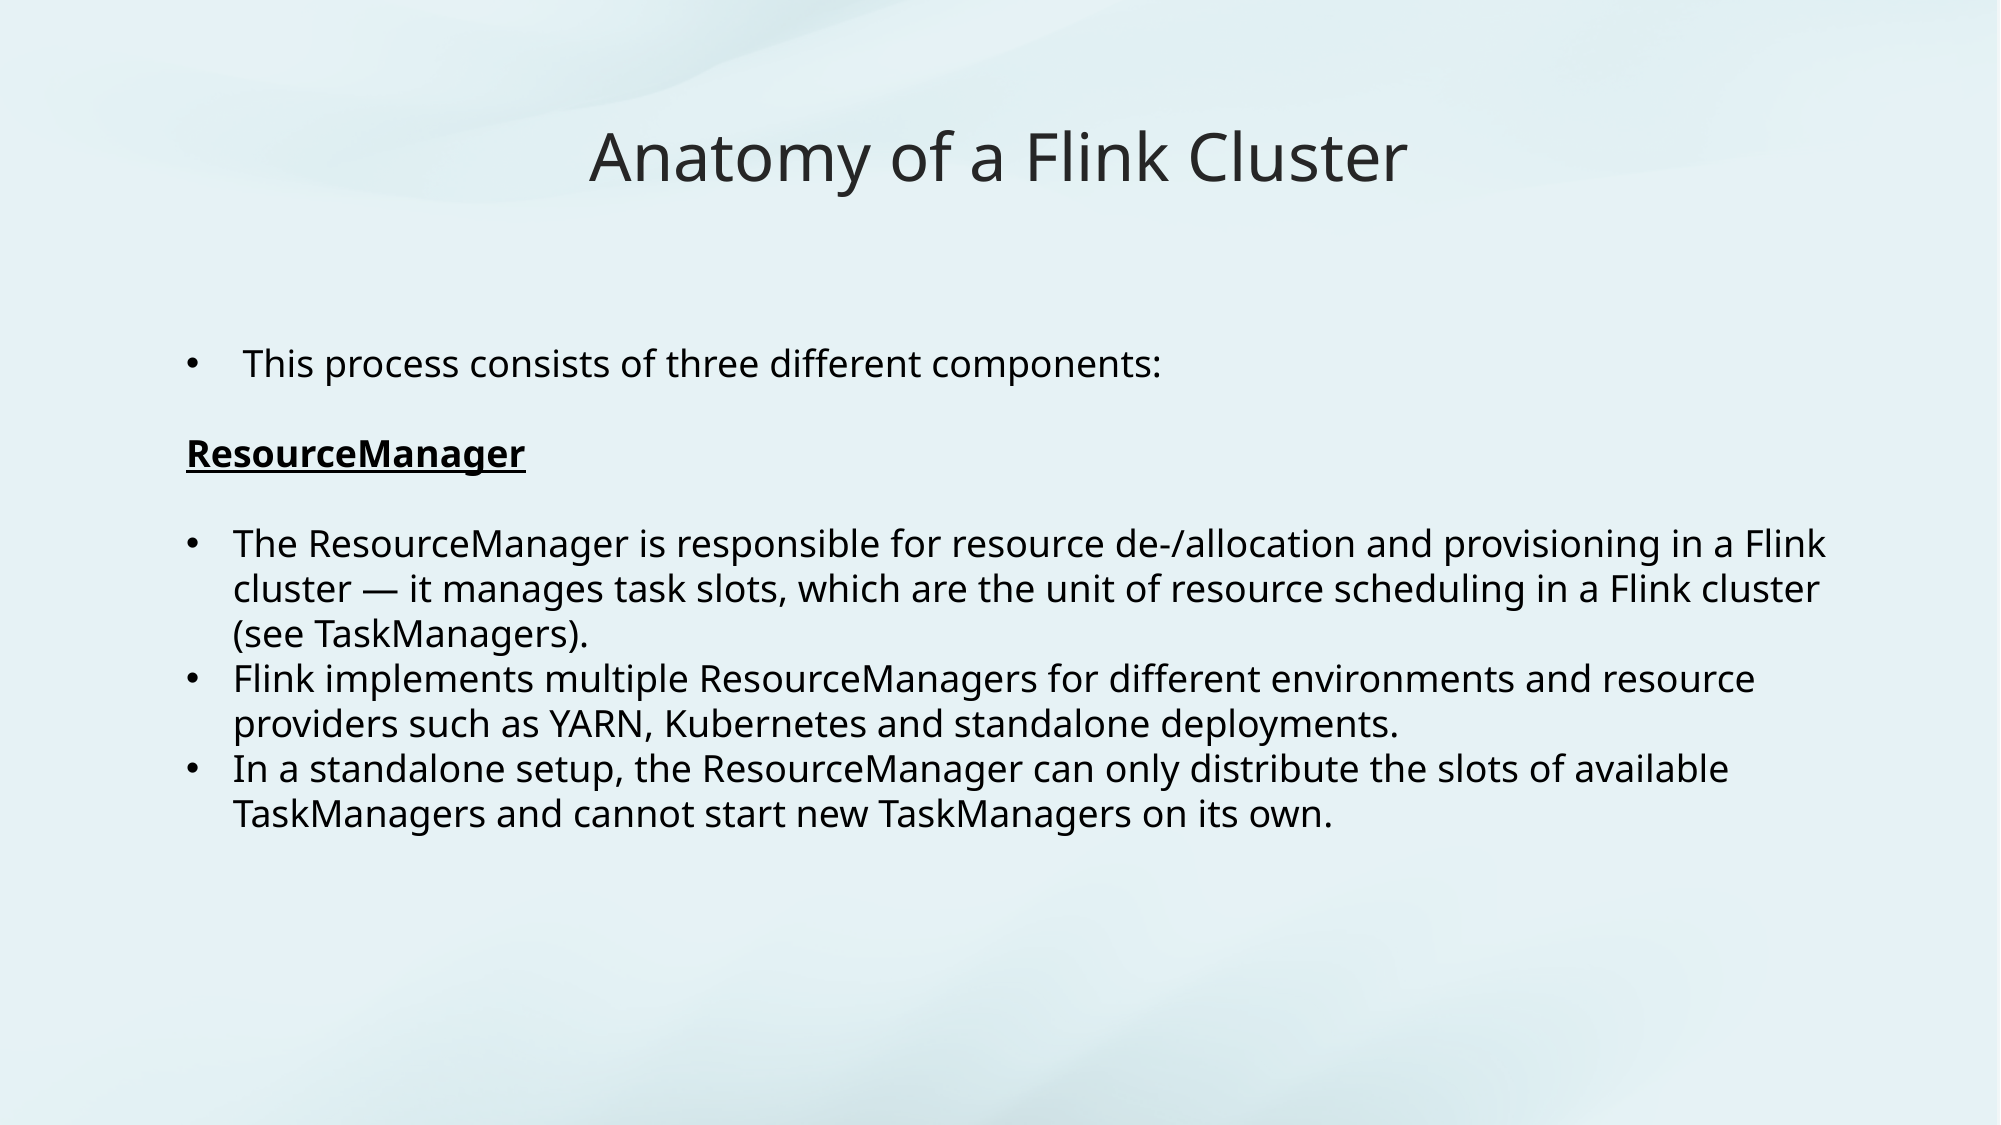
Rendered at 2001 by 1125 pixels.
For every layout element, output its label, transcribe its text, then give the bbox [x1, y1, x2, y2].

text_box This process consists of three different components: ResourceManager The ResourceManager is responsible for resource de-/allocation and provisioning in a Flink cluster — it manages task slots, which are the unit of resource scheduling in a Flink cluster (see TaskManagers). Flink implements multiple ResourceManagers for different environments and resource providers such as YARN, Kubernetes and standalone deployments. In a standalone setup, the ResourceManager can only distribute the slots of available TaskManagers and cannot start new TaskManagers on its own. [171, 332, 1851, 977]
title Anatomy of a Flink Cluster [114, 64, 1886, 195]
text_box [172, 285, 1862, 990]
